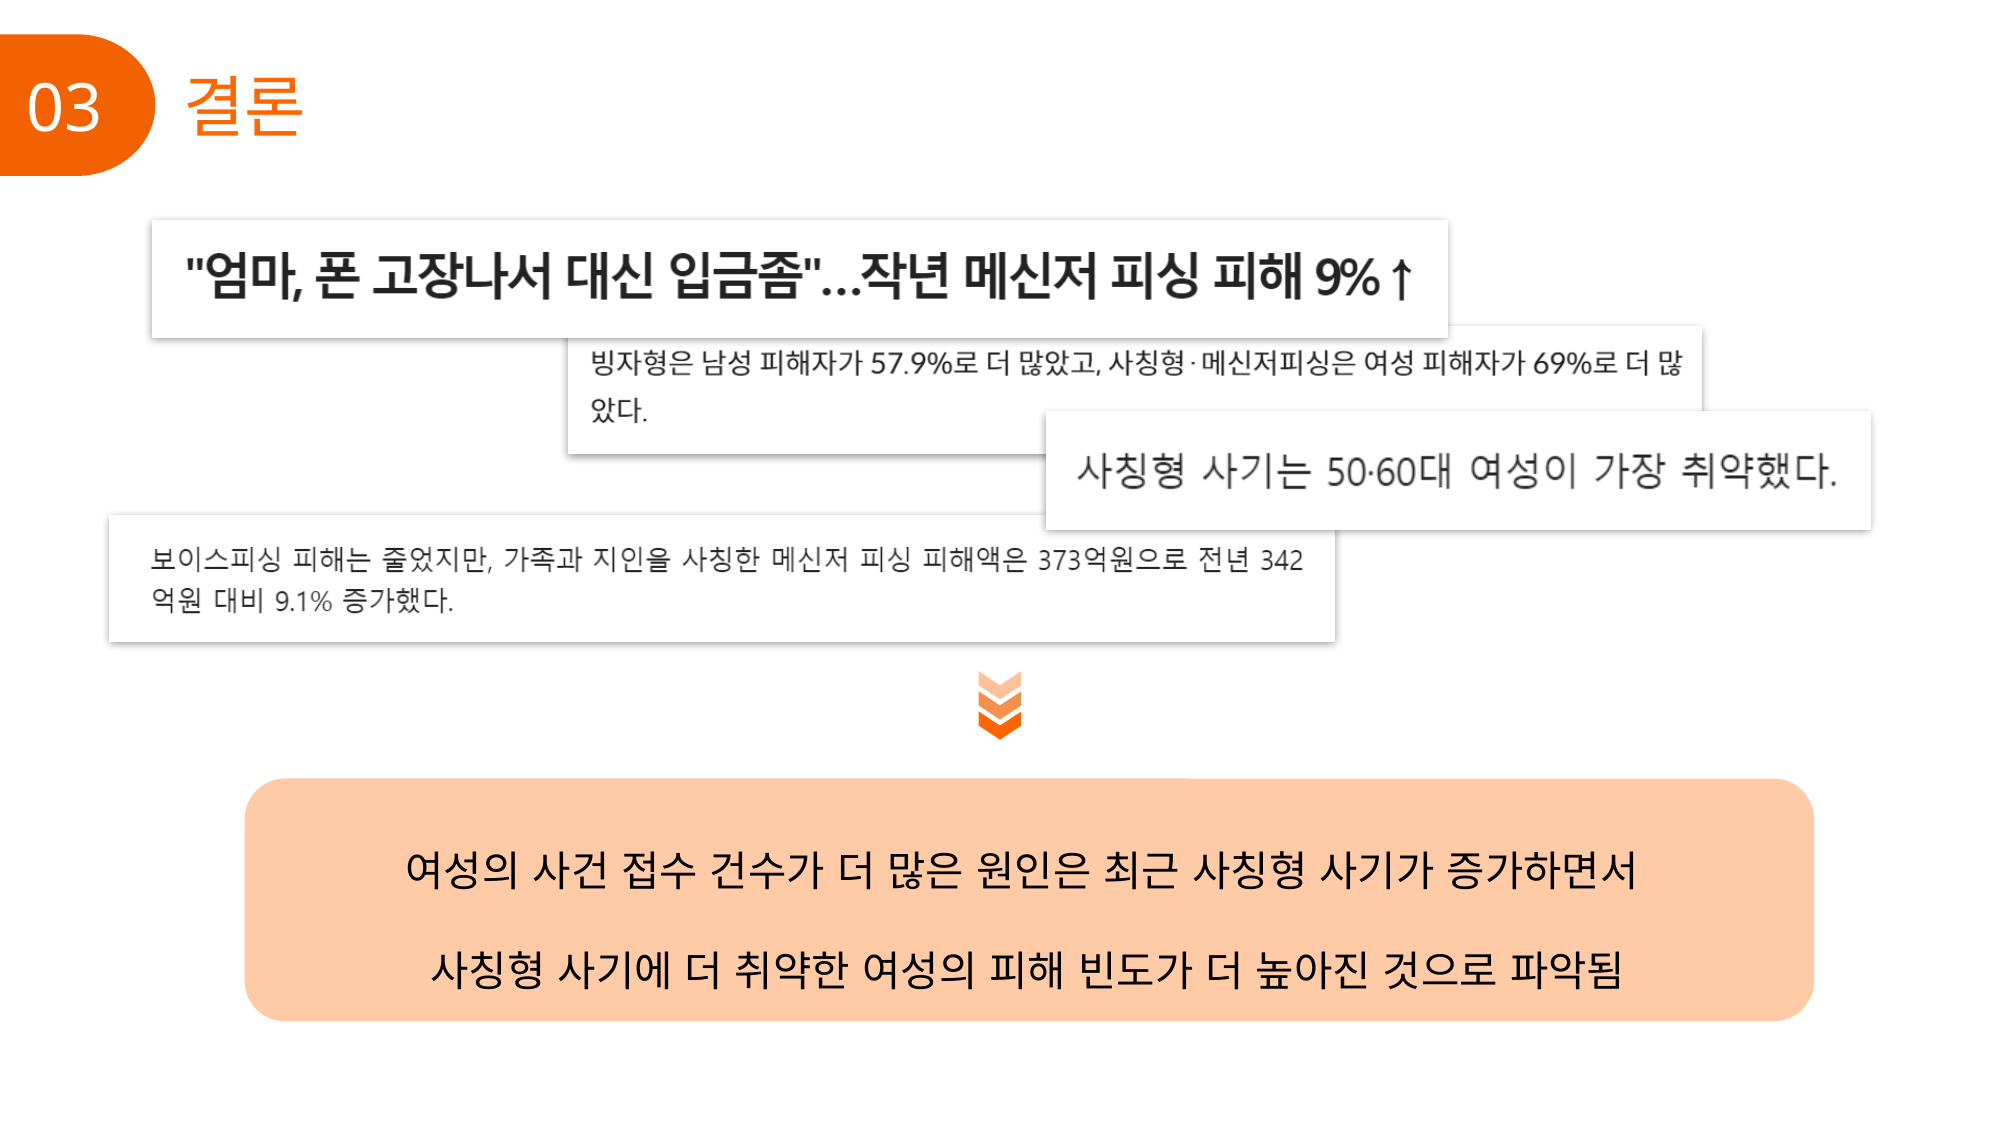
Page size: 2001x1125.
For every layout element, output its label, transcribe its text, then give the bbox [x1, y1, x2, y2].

text_box 여성의 사건 접수 건수가 더 많은 원인은 최근 사칭형 사기가 증가하면서 사칭형 사기에 더 취약한 여성의 피해 빈도가 더 높아진 것으로 파악됨 [242, 787, 1814, 1003]
text_box 결론 [168, 57, 340, 152]
picture [166, 234, 1433, 324]
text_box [965, 684, 1035, 727]
text_box [250, 1003, 1809, 1023]
picture [123, 529, 1321, 628]
picture [582, 340, 1857, 516]
text_box [258, 777, 1800, 787]
text_box 03 [0, 33, 157, 177]
